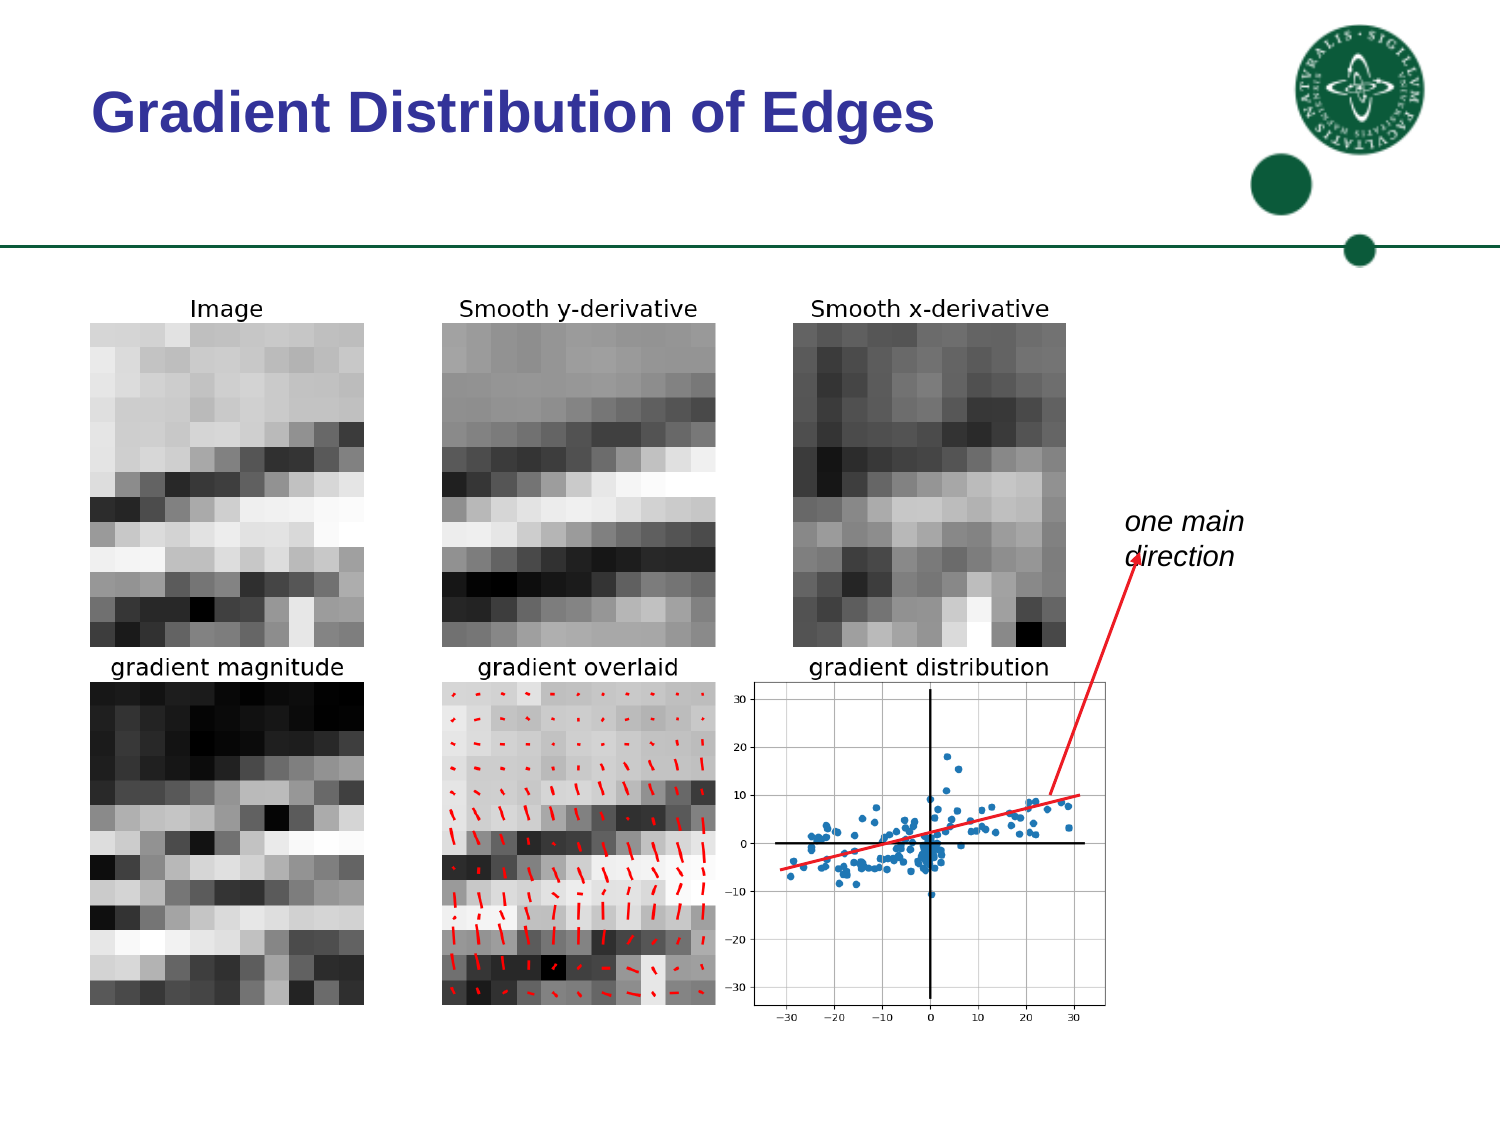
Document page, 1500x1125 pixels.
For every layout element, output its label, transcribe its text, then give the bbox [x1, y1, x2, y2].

text_box Gradient Distribution of Edges [76, 45, 1425, 173]
text_box [1111, 551, 1142, 631]
picture [89, 299, 1106, 1021]
picture [1250, 24, 1500, 245]
picture [1250, 248, 1500, 268]
text_box one main direction [1111, 494, 1378, 543]
